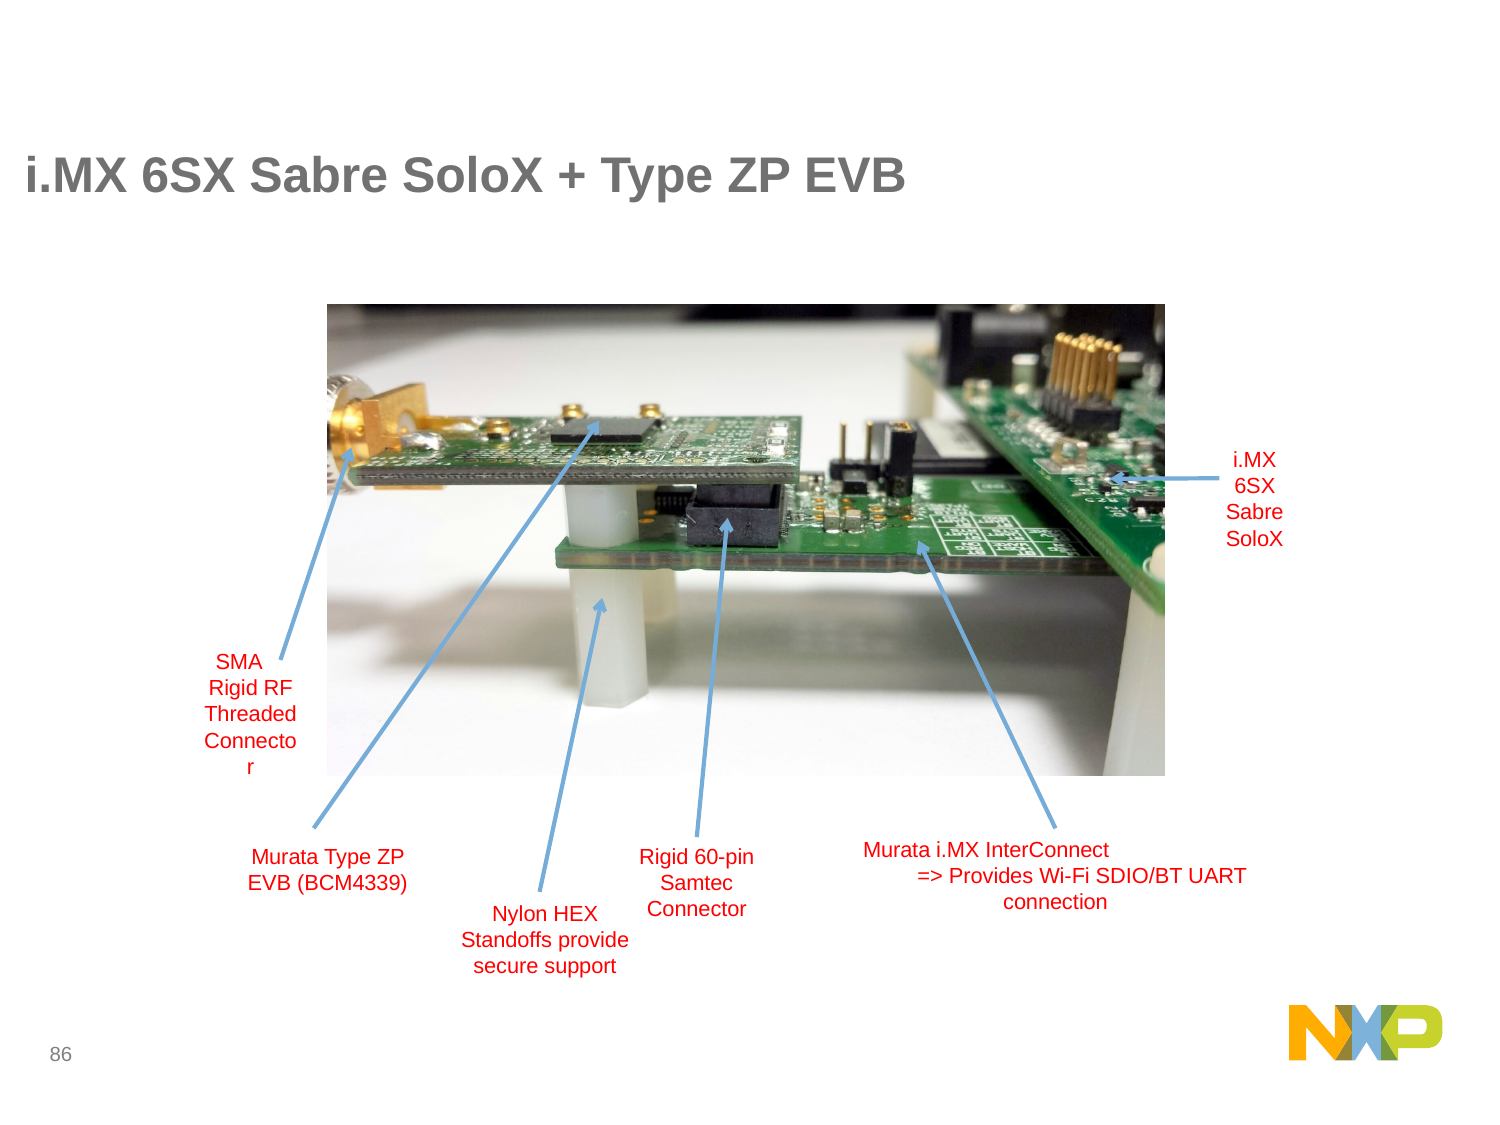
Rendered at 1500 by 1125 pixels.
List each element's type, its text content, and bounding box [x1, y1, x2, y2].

text_box i.MX 6SX Sabre SoloX [1200, 438, 1310, 559]
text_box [917, 540, 1056, 829]
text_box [313, 420, 600, 829]
text_box Murata Type ZP EVB (BCM4339) [219, 835, 437, 903]
text_box Murata i.MX InterConnect => Provides Wi-Fi SDIO/BT UART connection [846, 828, 1265, 922]
text_box Rigid 60-pin Samtec Connector [607, 835, 795, 929]
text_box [539, 597, 603, 893]
title i.MX 6SX Sabre SoloX + Type ZP EVB [9, 134, 1304, 259]
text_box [696, 517, 728, 838]
text_box Nylon HEX Standoffs provide secure support [433, 891, 657, 986]
text_box SMA Rigid RF Threaded Connector [187, 640, 308, 786]
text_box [280, 447, 352, 661]
picture [327, 304, 1166, 777]
